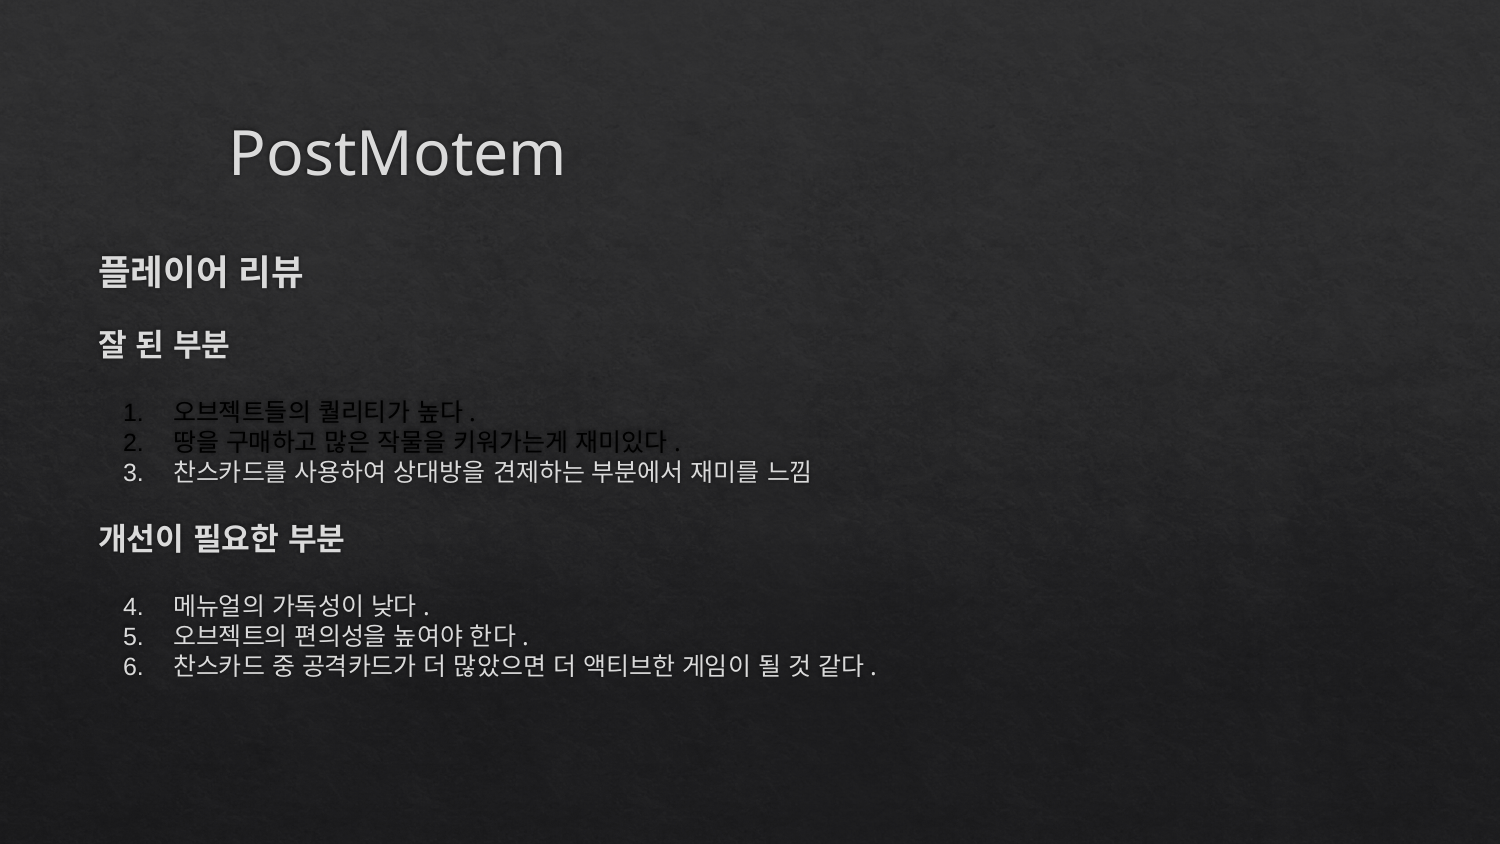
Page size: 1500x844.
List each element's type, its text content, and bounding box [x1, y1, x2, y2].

title PostMotem [213, 98, 1368, 232]
list 플레이어 리뷰 잘 된 부분 오브젝트들의 퀄리티가 높다. 땅을 구매하고 많은 작물을 키워가는게 재미있다. 찬스카드를 사용하여 상대방을 견제하는 부분에서 재미를 느낌 개선이 필요한 부분 메뉴얼의 가독성이 낮다. 오브젝트의 편의성을 높여야 한다. 찬스카드 중 공격카드가 더 많았으면 더 액티브한 게임이 될 것 같다. [83, 234, 1368, 771]
